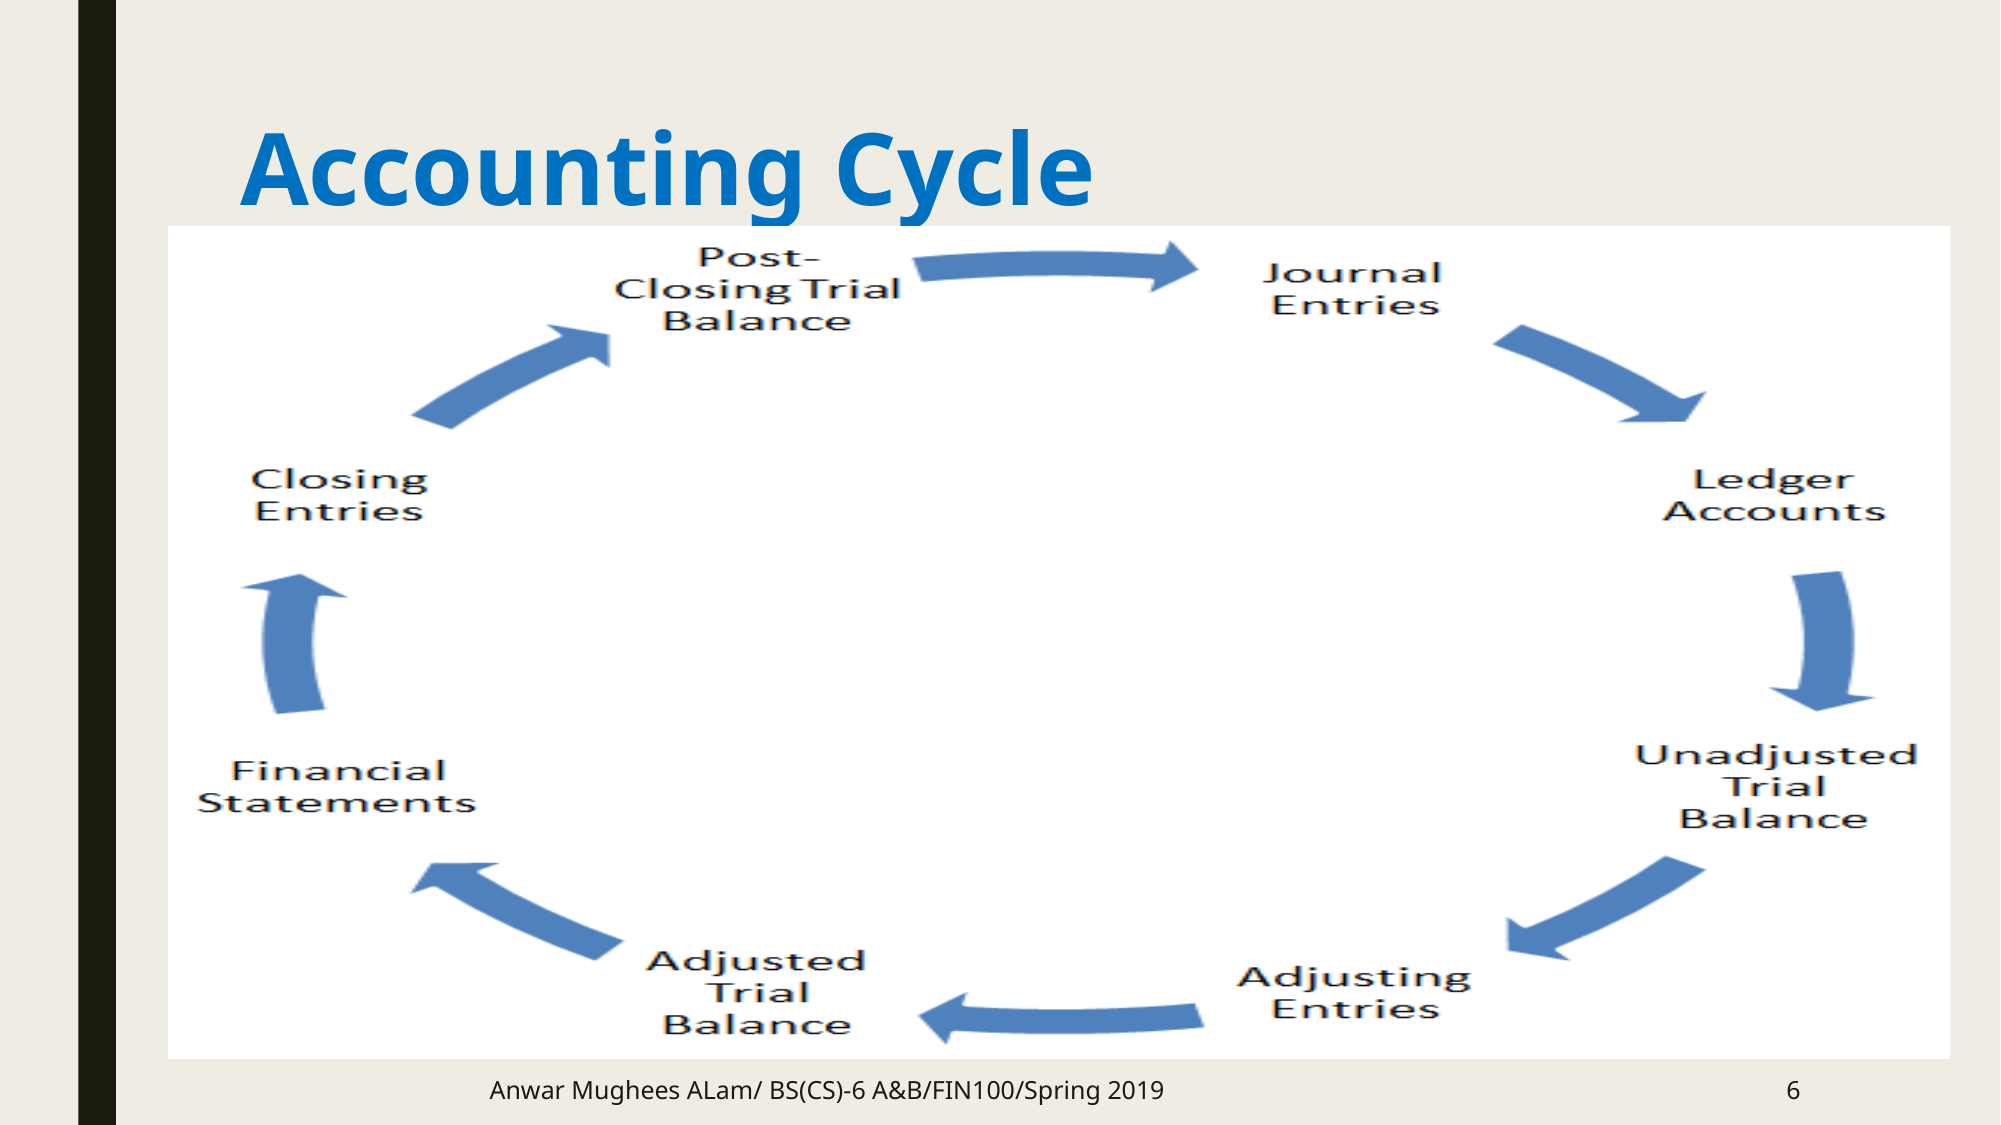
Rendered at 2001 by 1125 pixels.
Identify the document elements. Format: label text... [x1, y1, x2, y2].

title Accounting Cycle [225, 112, 1800, 226]
footer Anwar Mughees ALam/ BS(CS)-6 A&B/FIN100/Spring 2019 [474, 1059, 1505, 1125]
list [168, 226, 1950, 1059]
slide_number 6 [1553, 1059, 1816, 1125]
